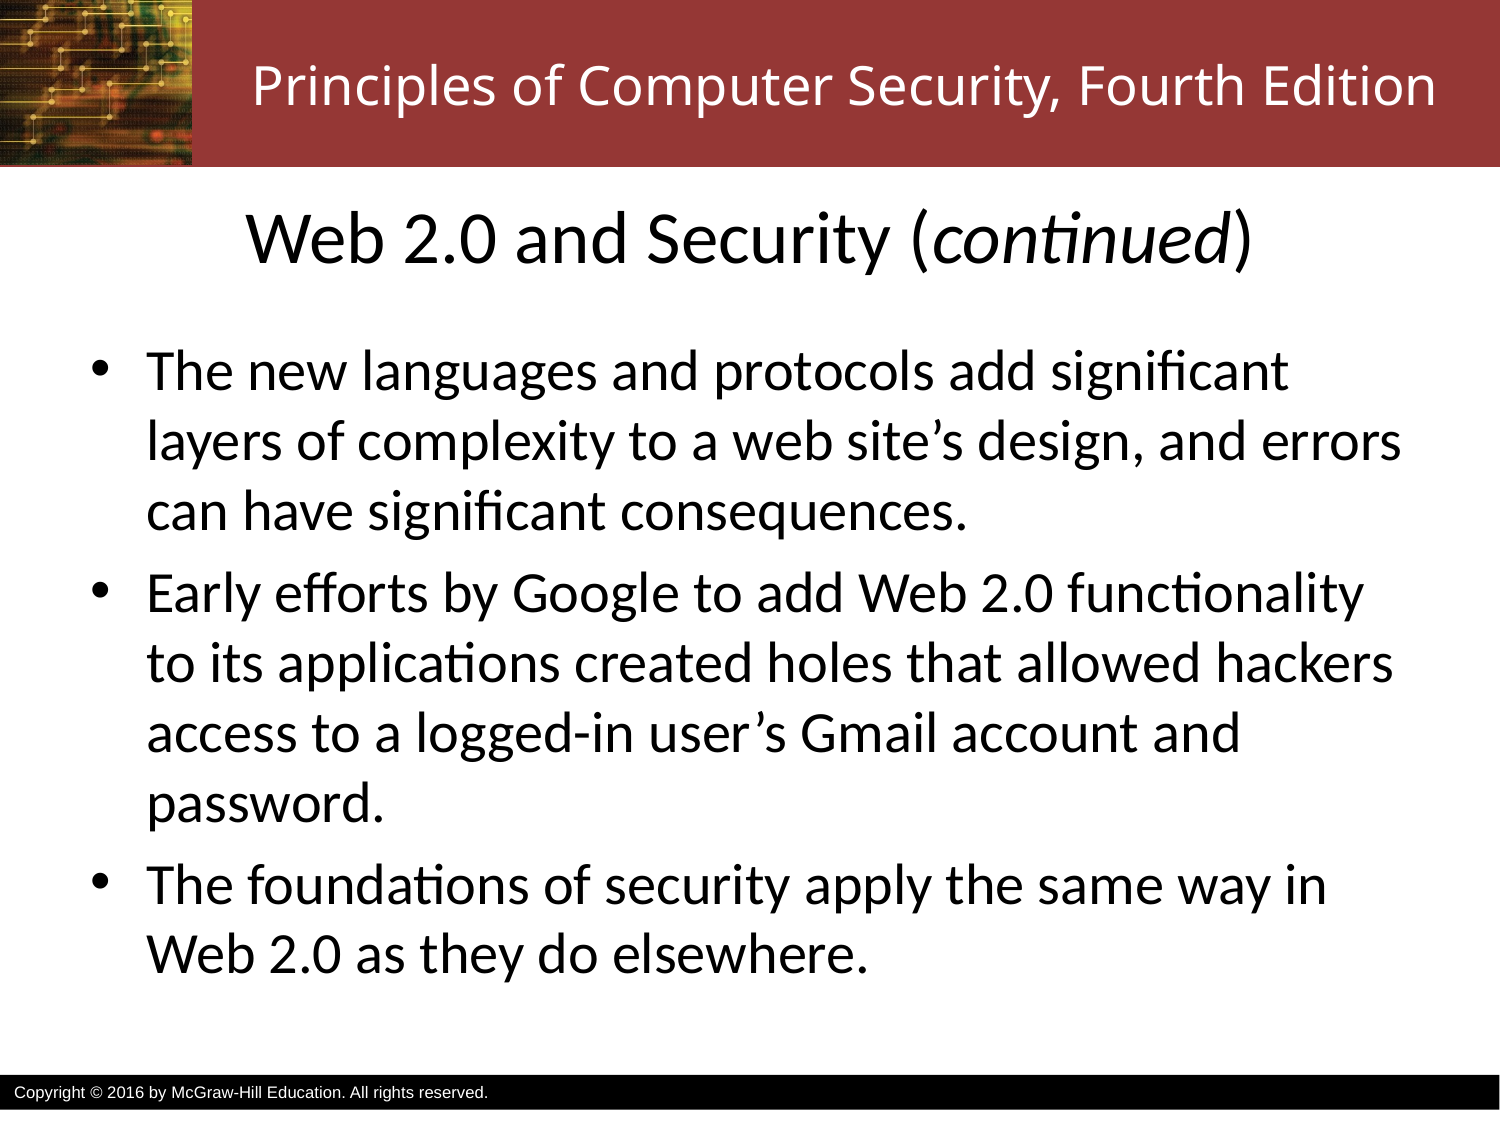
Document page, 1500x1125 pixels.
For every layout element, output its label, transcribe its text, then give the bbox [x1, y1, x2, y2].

list The new languages and protocols add significant layers of complexity to a web site’s design, and errors can have significant consequences. Early efforts by Google to add Web 2.0 functionality to its applications created holes that allowed hackers access to a logged-in user’s Gmail account and password. The foundations of security apply the same way in Web 2.0 as they do elsewhere. [75, 324, 1425, 1005]
title Web 2.0 and Security (continued) [75, 181, 1425, 324]
picture [0, 0, 192, 165]
